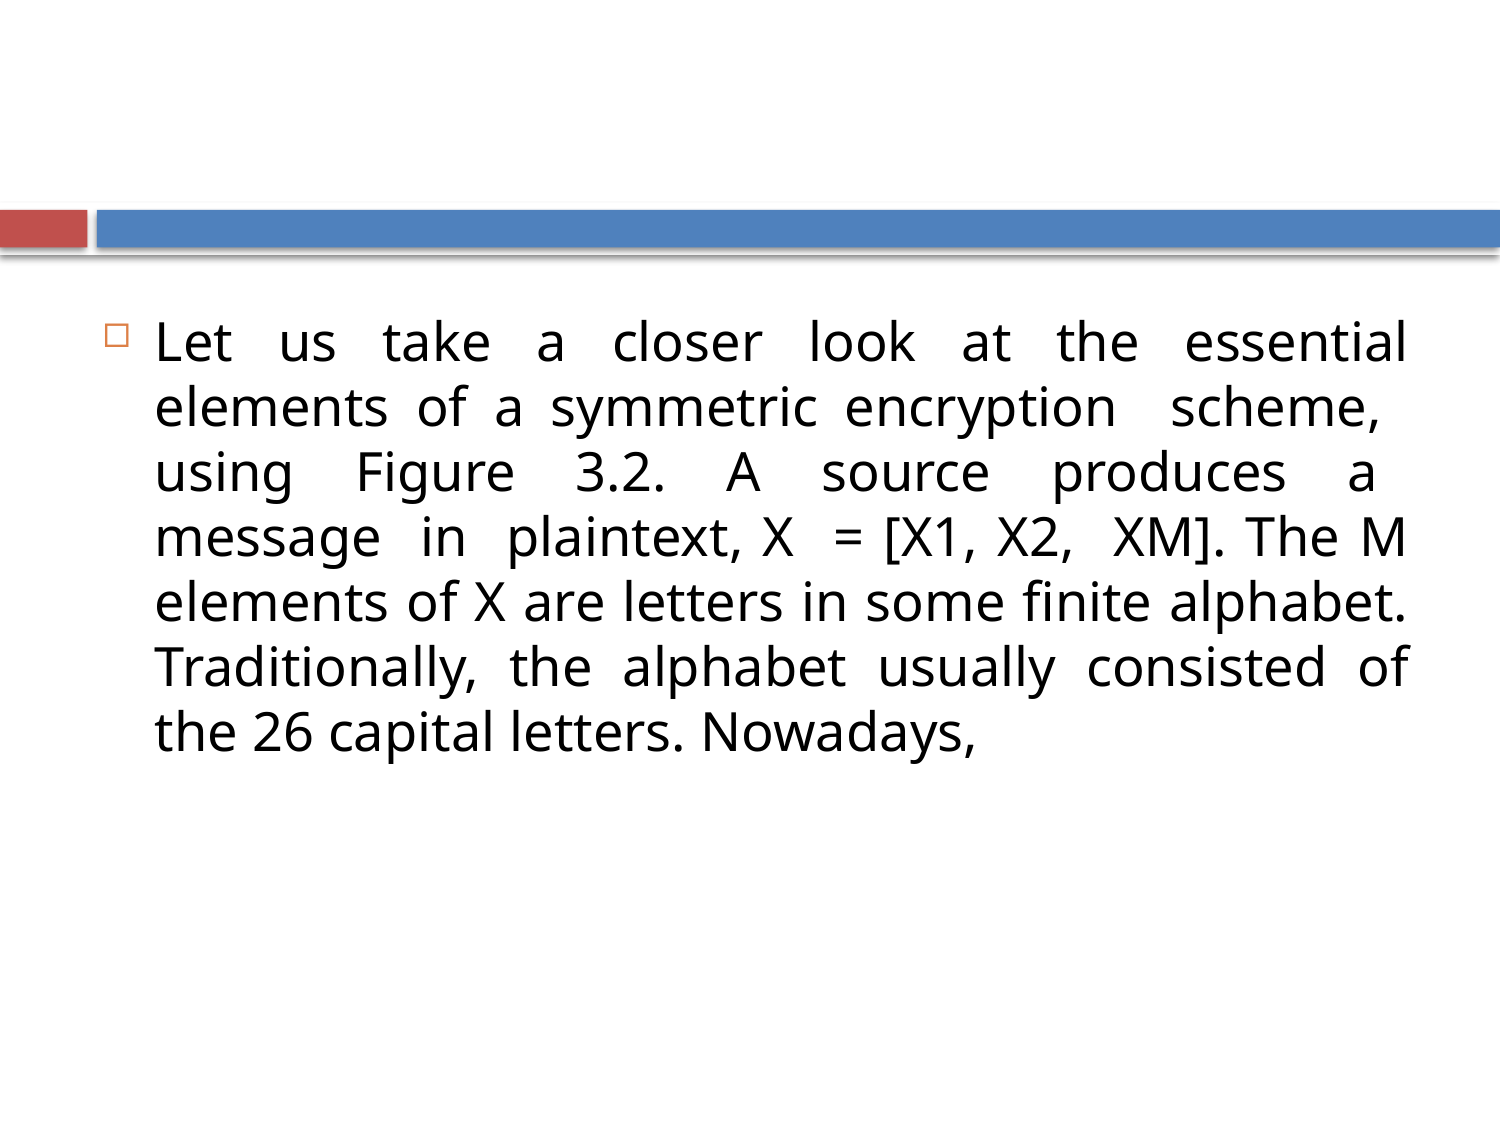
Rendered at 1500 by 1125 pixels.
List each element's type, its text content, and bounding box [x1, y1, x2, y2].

text_box Let us take a closer look at the essential elements of a symmetric encryption scheme, using Figure 3.2. A source produces a message in plaintext, X = [X1, X2, XM]. The M elements of X are letters in some finite alphabet. Traditionally, the alphabet usually consisted of the 26 capital letters. Nowadays, [87, 299, 1425, 1038]
